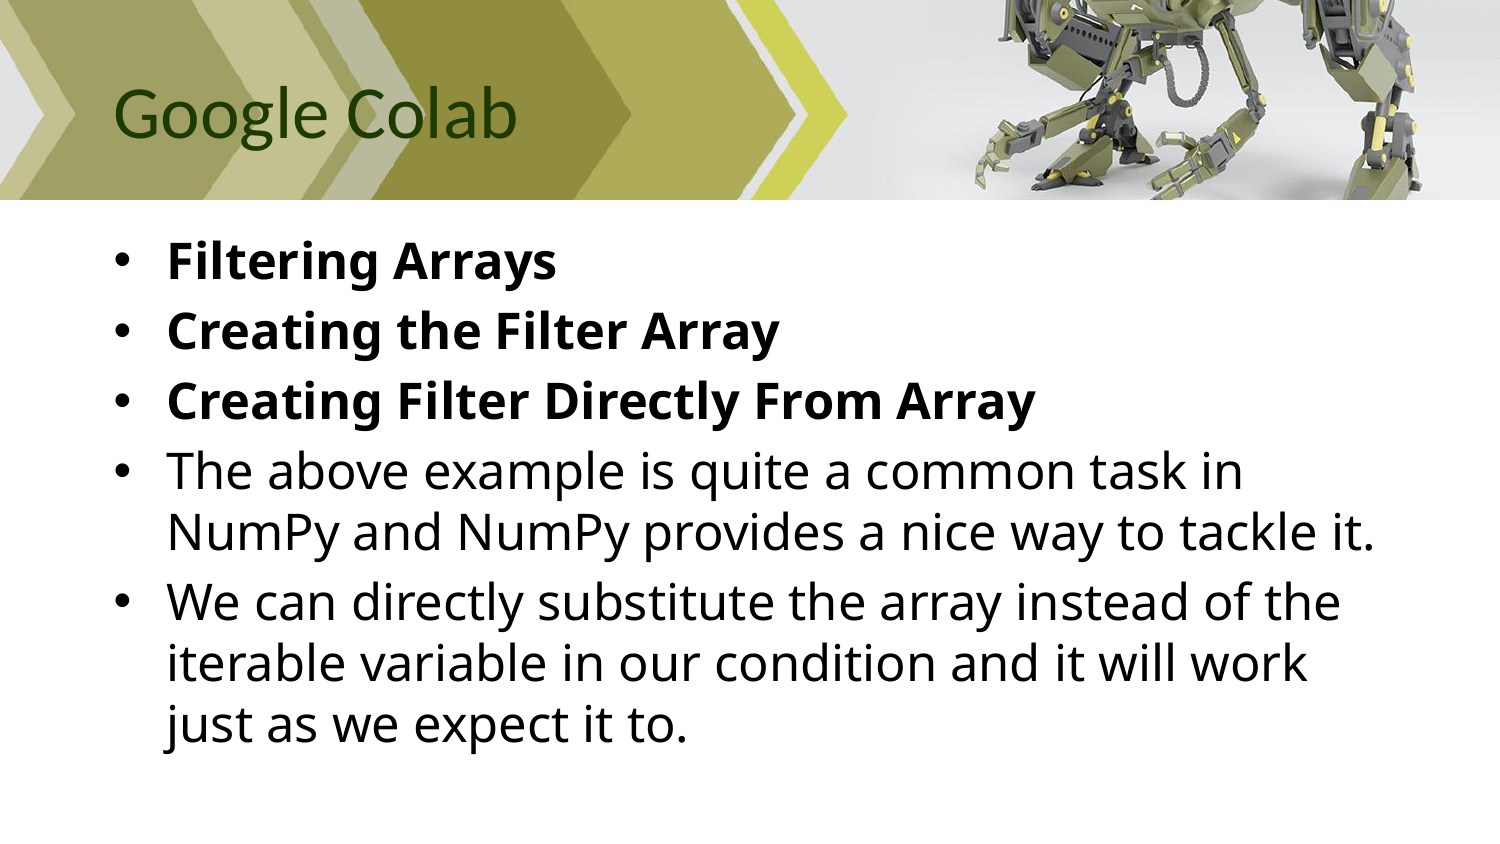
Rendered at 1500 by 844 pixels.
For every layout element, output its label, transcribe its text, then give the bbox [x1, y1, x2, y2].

picture [0, 0, 1500, 844]
title Google Colab [98, 46, 1402, 172]
list Filtering Arrays Creating the Filter Array Creating Filter Directly From Array The above example is quite a common task in NumPy and NumPy provides a nice way to tackle it. We can directly substitute the array instead of the iterable variable in our condition and it will work just as we expect it to. [98, 221, 1402, 798]
